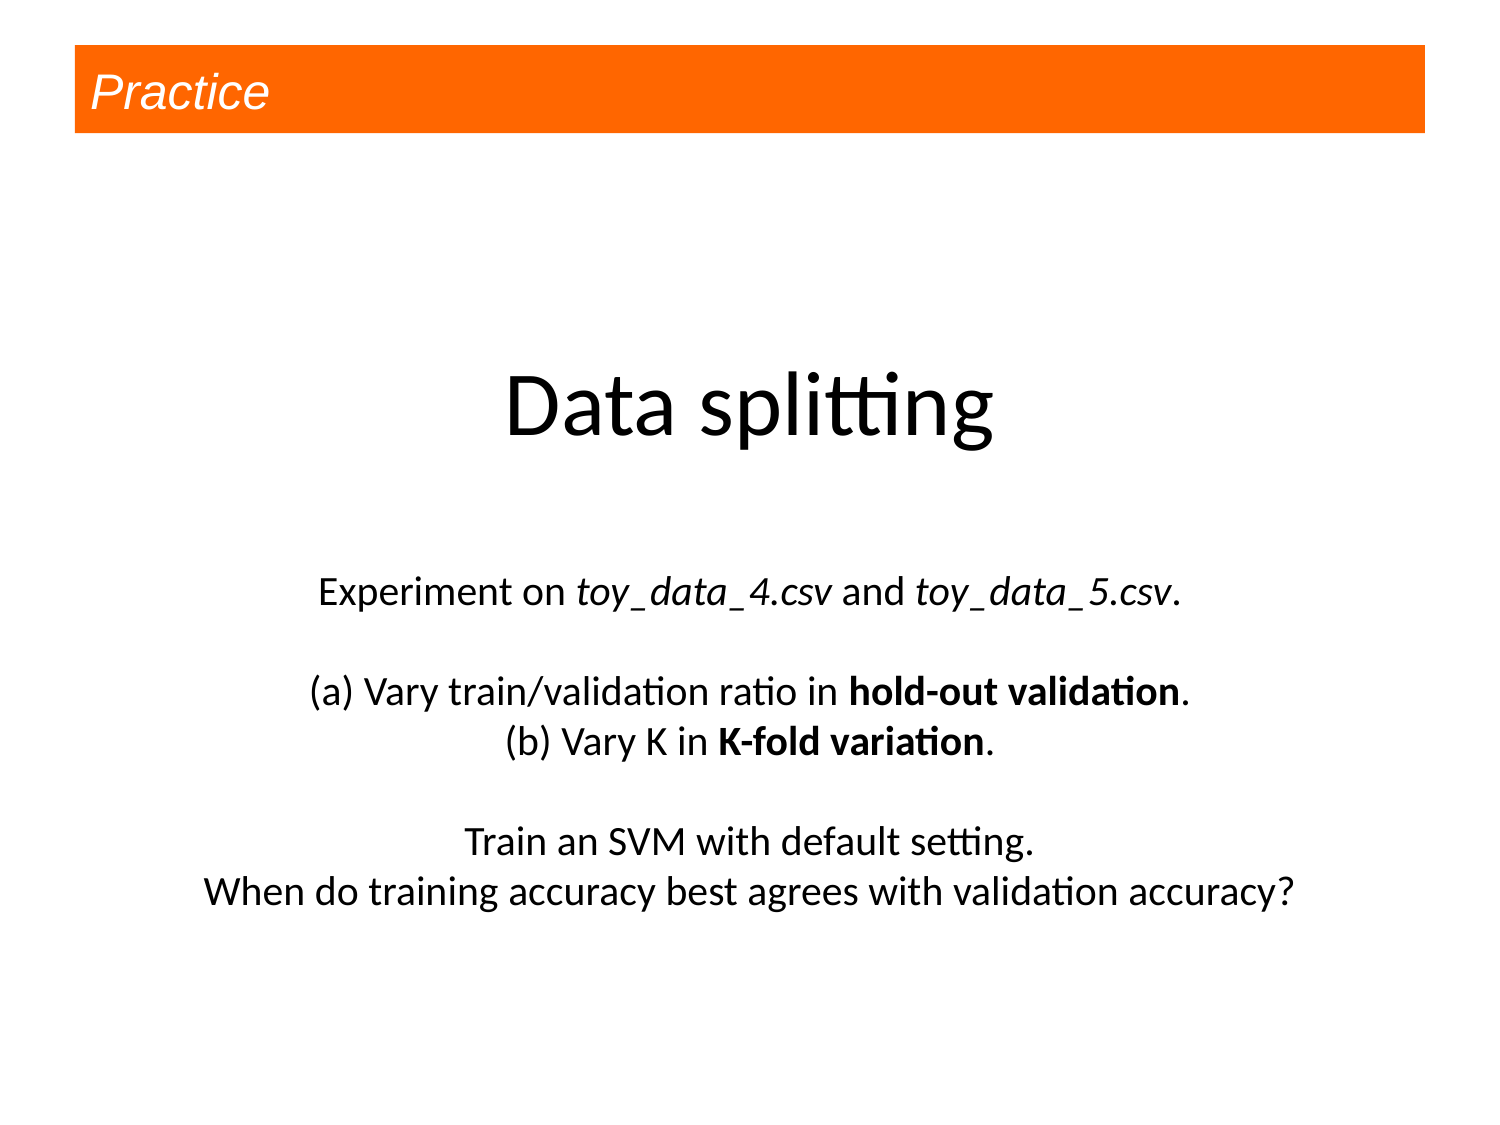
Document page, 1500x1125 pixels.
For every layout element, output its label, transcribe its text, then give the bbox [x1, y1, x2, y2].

text_box Practice [74, 45, 1425, 134]
title Data splitting Experiment on toy_data_4.csv and toy_data_5.csv. (a) Vary train/validation ratio in hold-out validation. (b) Vary K in K-fold variation. Train an SVM with default setting. When do training accuracy best agrees with validation accuracy? [112, 209, 1388, 1048]
